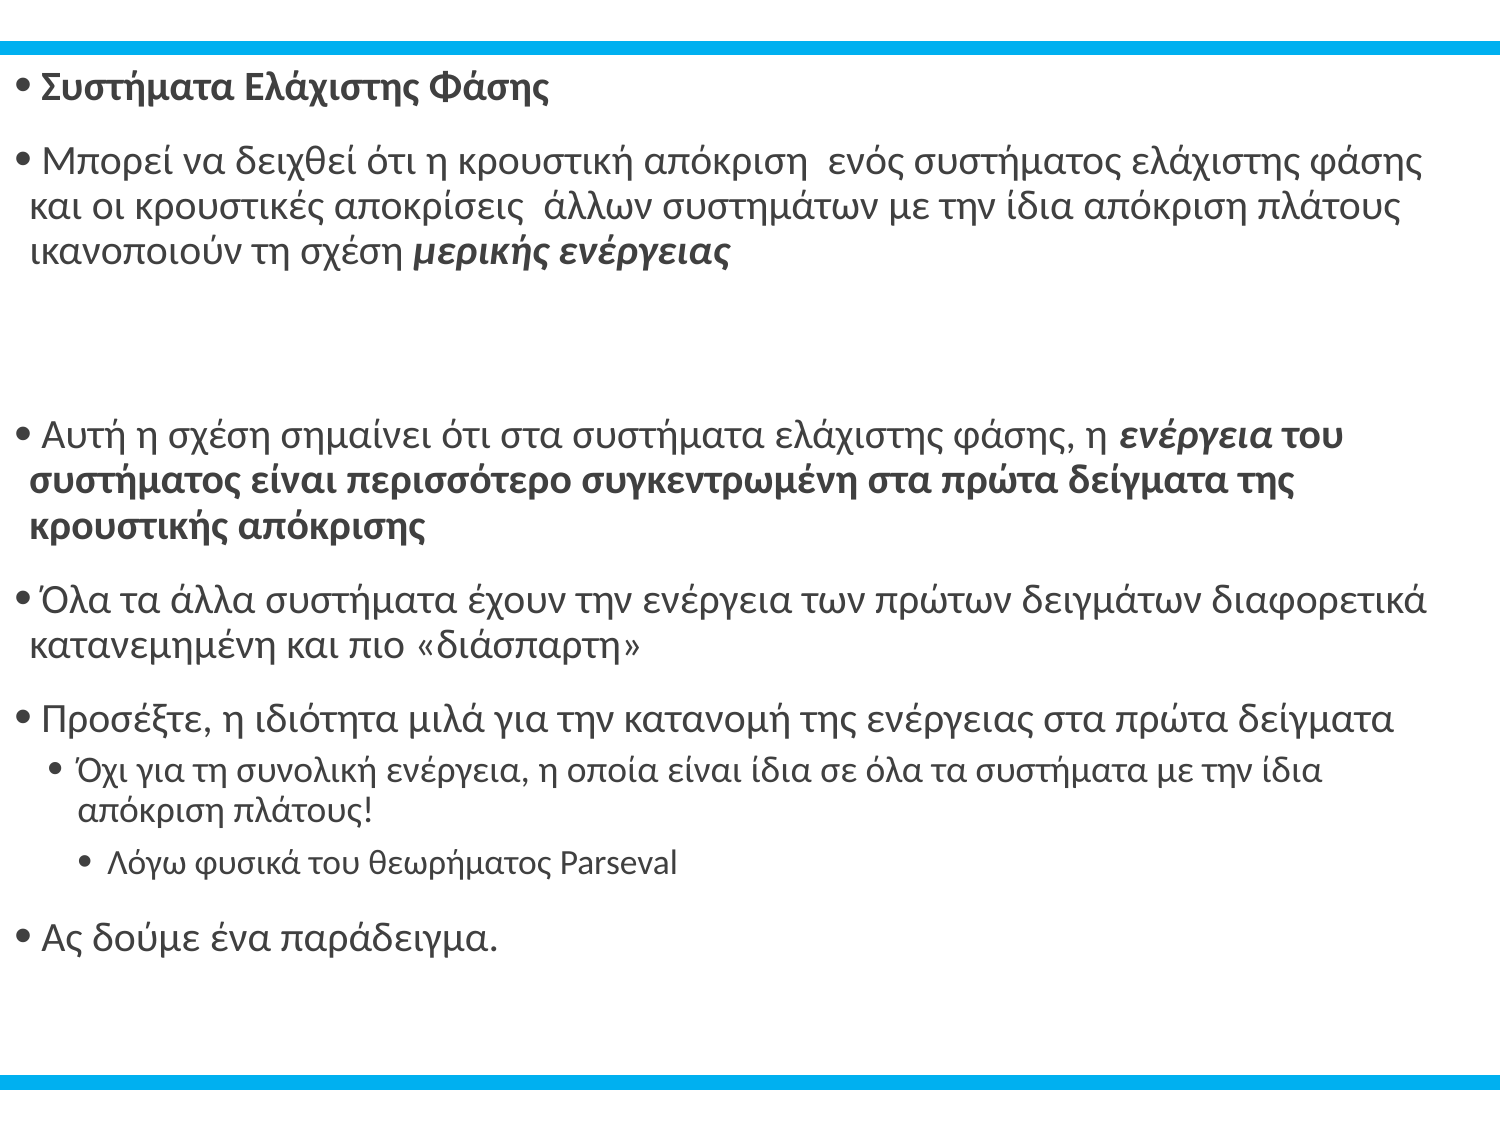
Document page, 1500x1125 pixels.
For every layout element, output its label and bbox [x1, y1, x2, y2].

text_box [0, 1075, 1500, 1090]
text_box [0, 41, 1500, 55]
